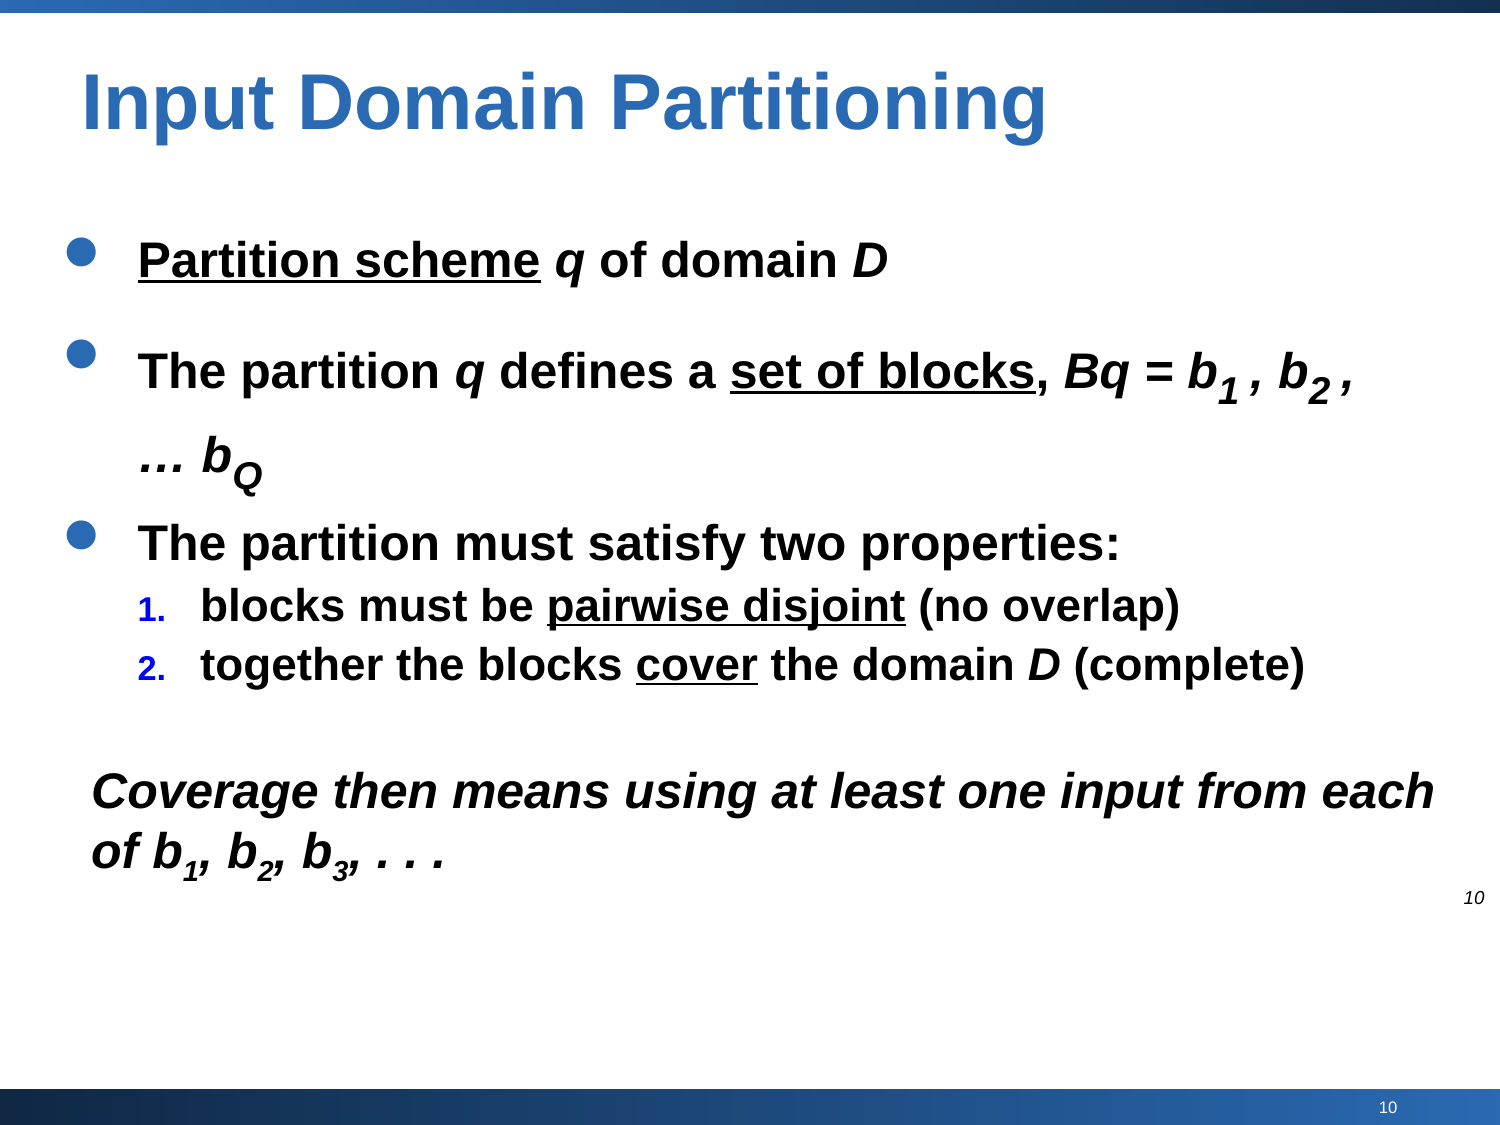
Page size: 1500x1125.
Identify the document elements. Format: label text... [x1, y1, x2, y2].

text_box 10 [1187, 867, 1500, 928]
list Partition scheme q of domain D The partition q defines a set of blocks, Bq = b1 , b2 , … bQ The partition must satisfy two properties: blocks must be pairwise disjoint (no overlap) together the blocks cover the domain D (complete) [47, 224, 1411, 724]
title Input Domain Partitioning [66, 40, 1497, 169]
text_box Coverage then means using at least one input from each of b1, b2, b3, . . . [76, 751, 1459, 895]
